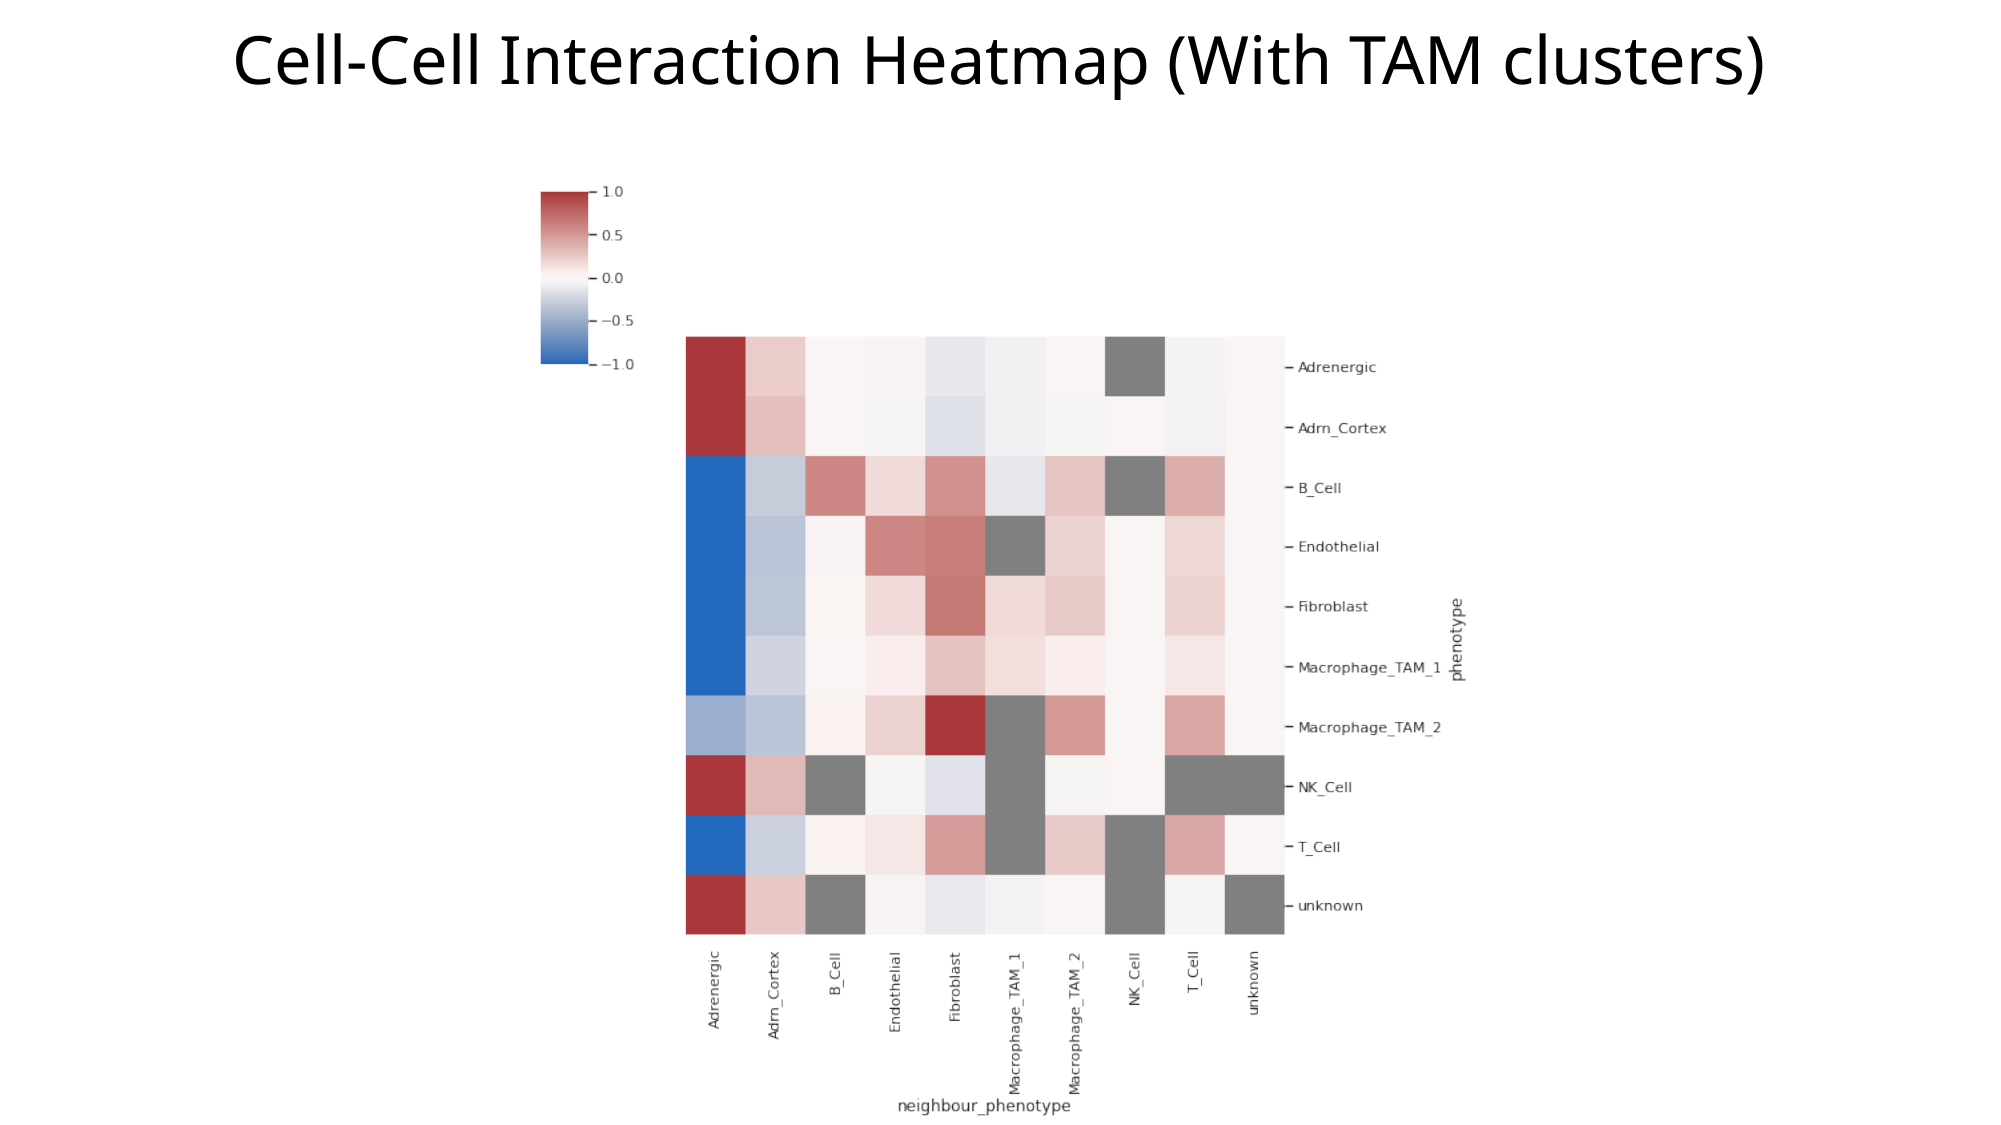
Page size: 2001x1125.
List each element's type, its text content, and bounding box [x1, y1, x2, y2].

title Cell-Cell Interaction Heatmap (With TAM clusters) [137, 0, 1863, 127]
picture [526, 177, 1474, 1125]
